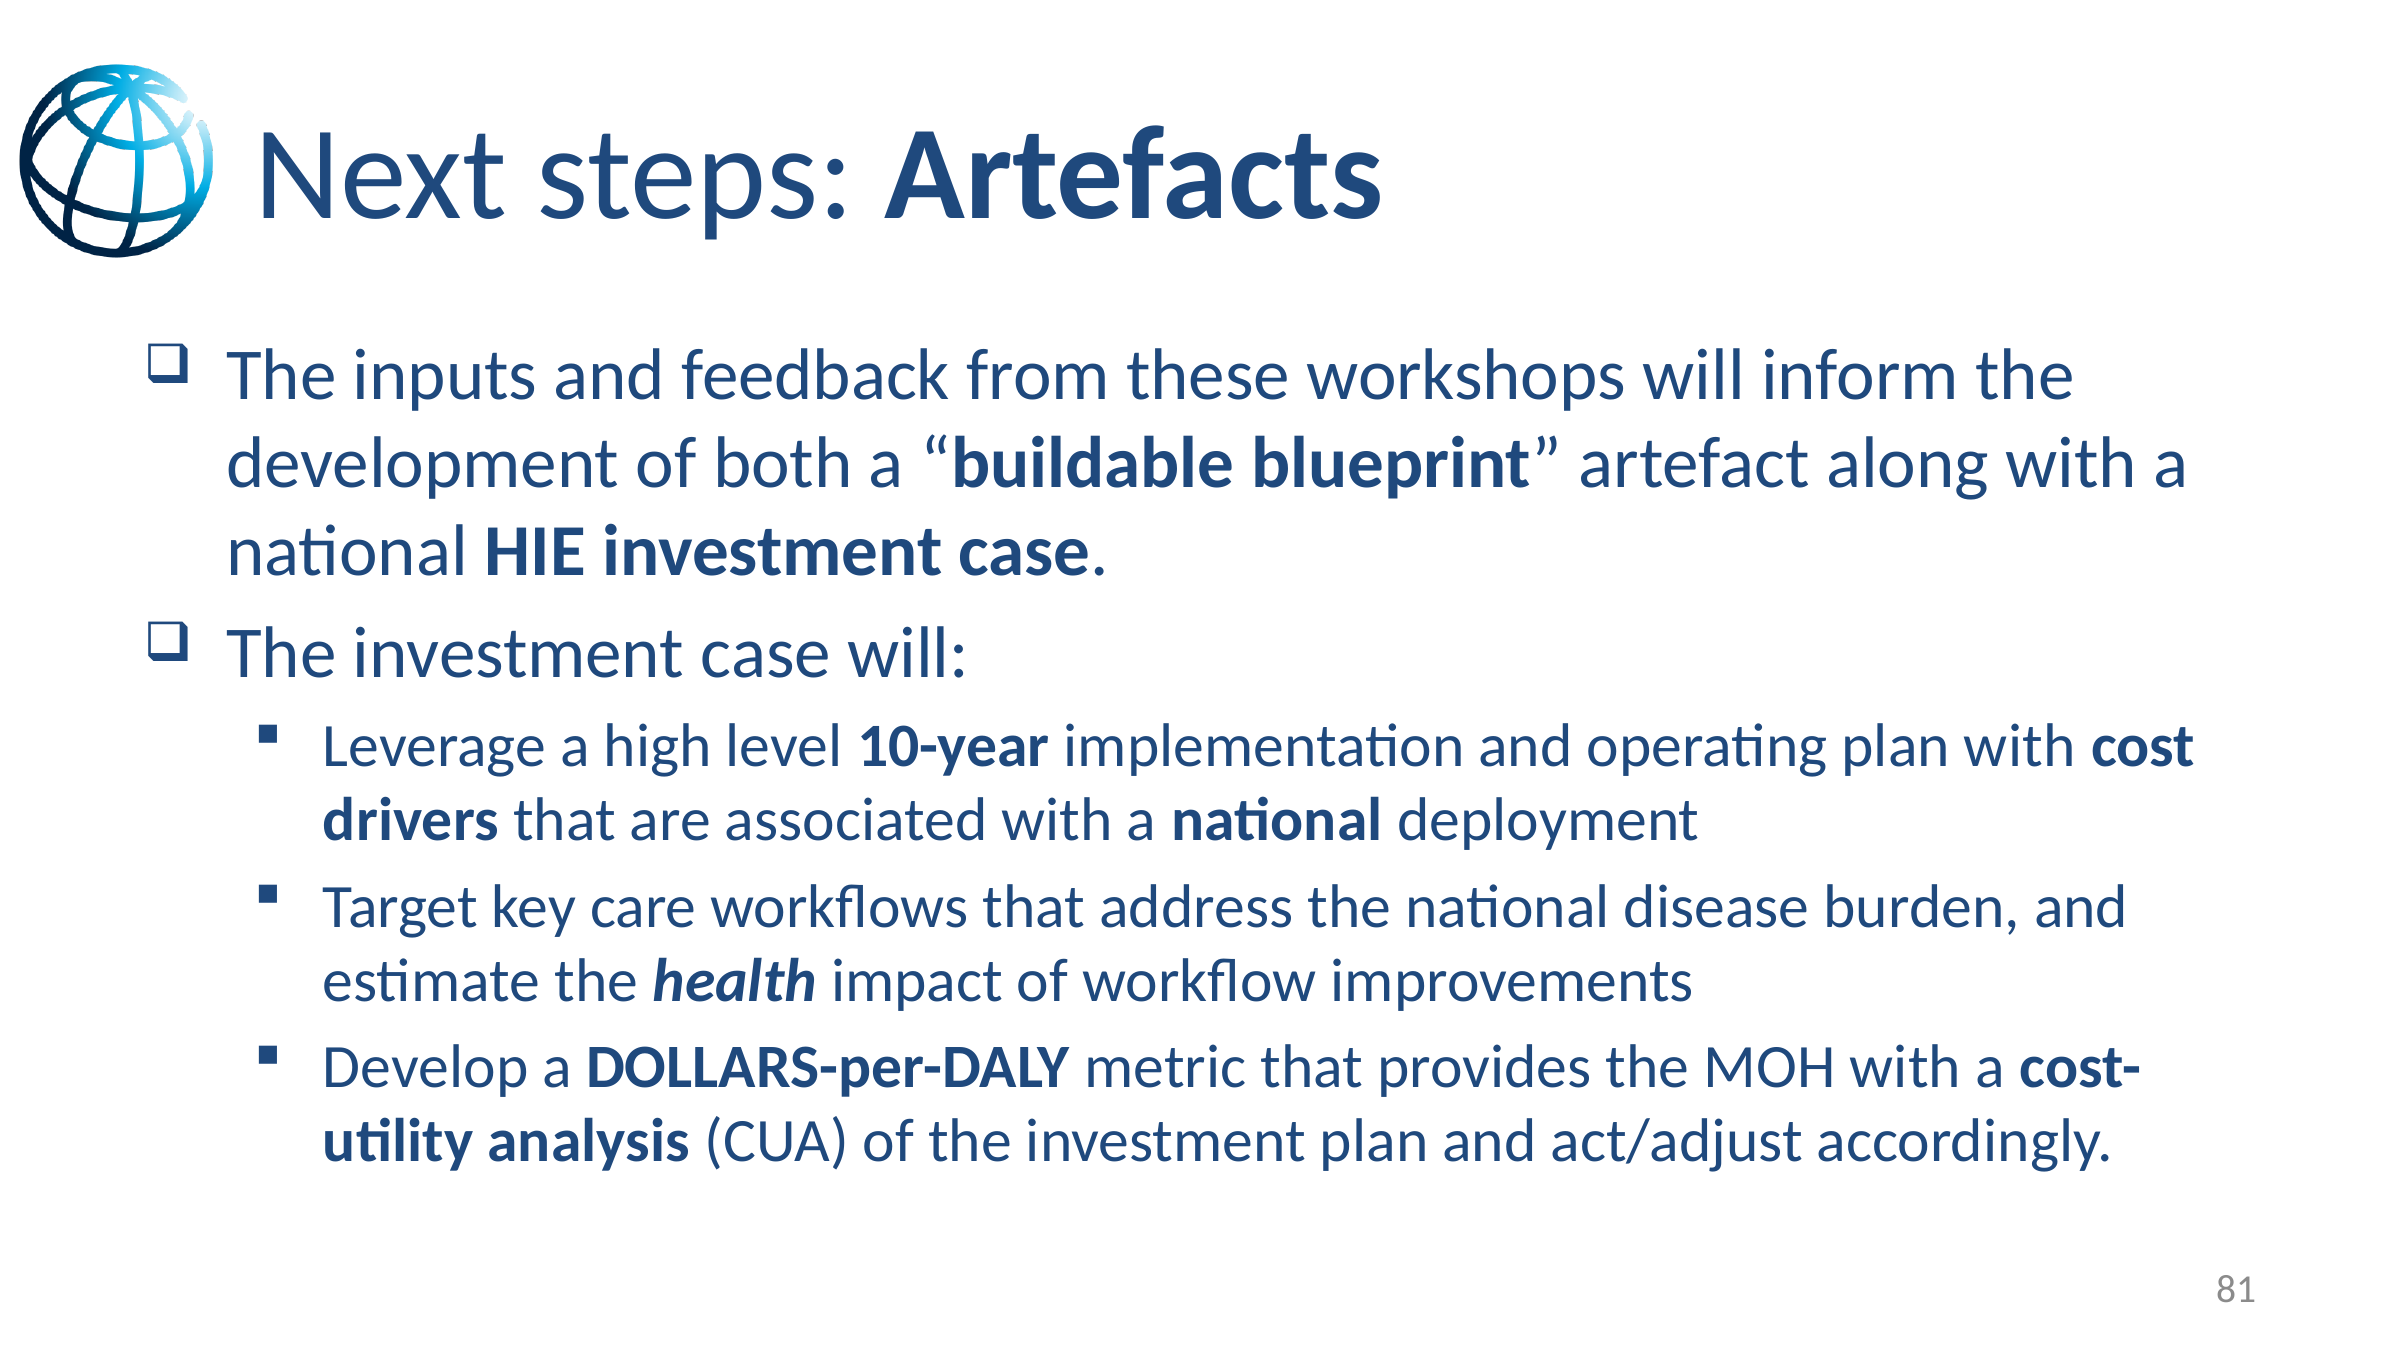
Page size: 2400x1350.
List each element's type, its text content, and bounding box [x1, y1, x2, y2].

title Next steps: Artefacts [230, 52, 2280, 278]
list The inputs and feedback from these workshops will inform the development of both a “buildable blueprint” artefact along with a national HIE investment case. The investment case will: Leverage a high level 10-year implementation and operating plan with cost drivers that are associated with a national deployment Target key care workflows that address the national disease burden, and estimate the health impact of workflow improvements Develop a DOLLARS-per-DALY metric that provides the MOH with a cost-utility analysis (CUA) of the investment plan and act/adjust accordingly. [120, 315, 2280, 1206]
slide_number 81 [1719, 1251, 2280, 1324]
picture [16, 62, 228, 259]
